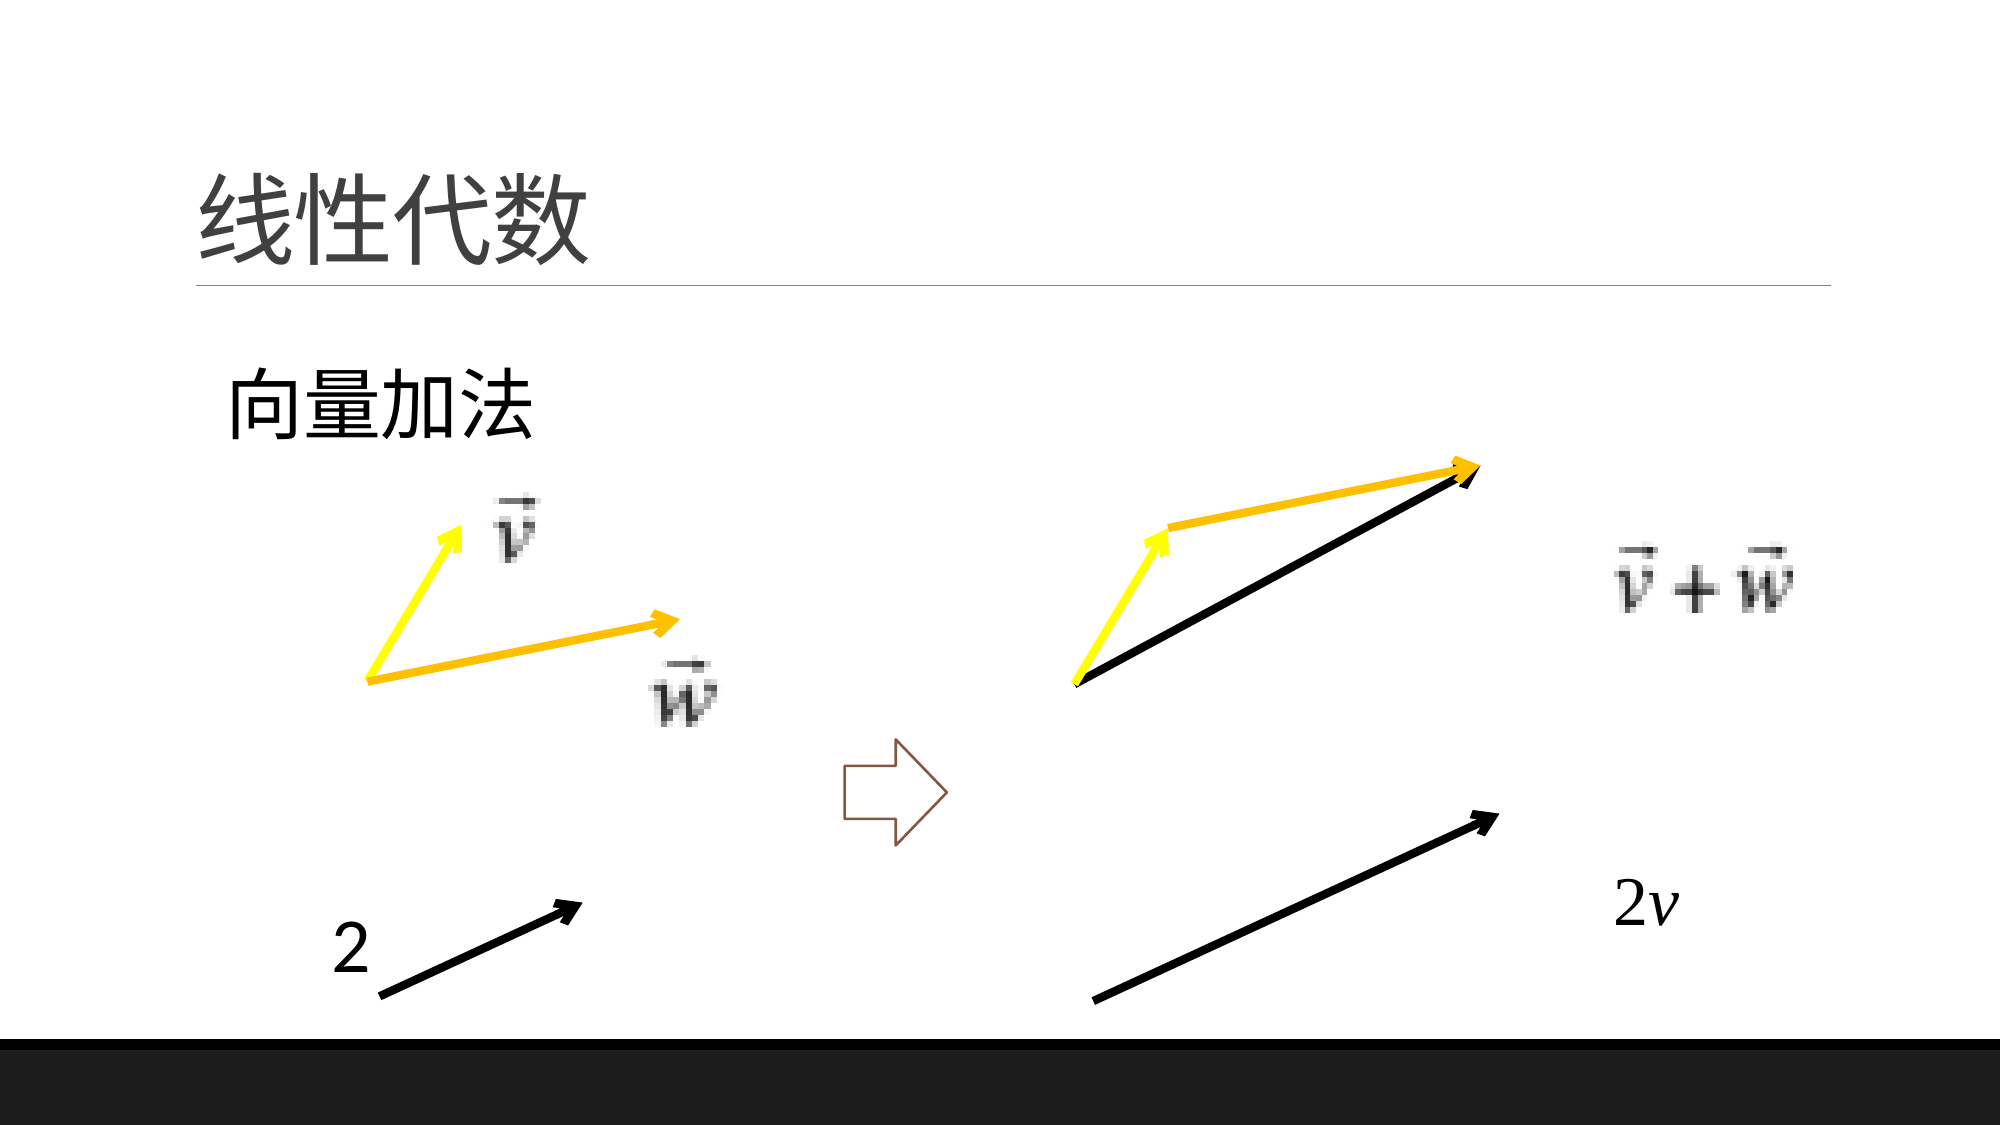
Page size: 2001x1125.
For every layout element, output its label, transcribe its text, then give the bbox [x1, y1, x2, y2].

title 线性代数 [180, 47, 1830, 285]
text_box 2 [317, 887, 364, 996]
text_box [335, 555, 493, 651]
text_box [843, 738, 948, 847]
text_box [480, 474, 554, 577]
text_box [1073, 464, 1482, 685]
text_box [636, 638, 724, 740]
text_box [366, 618, 681, 683]
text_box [1602, 861, 1697, 944]
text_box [1092, 813, 1501, 1002]
text_box 向量加法 [210, 348, 914, 457]
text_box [379, 902, 584, 997]
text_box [1602, 523, 1805, 626]
